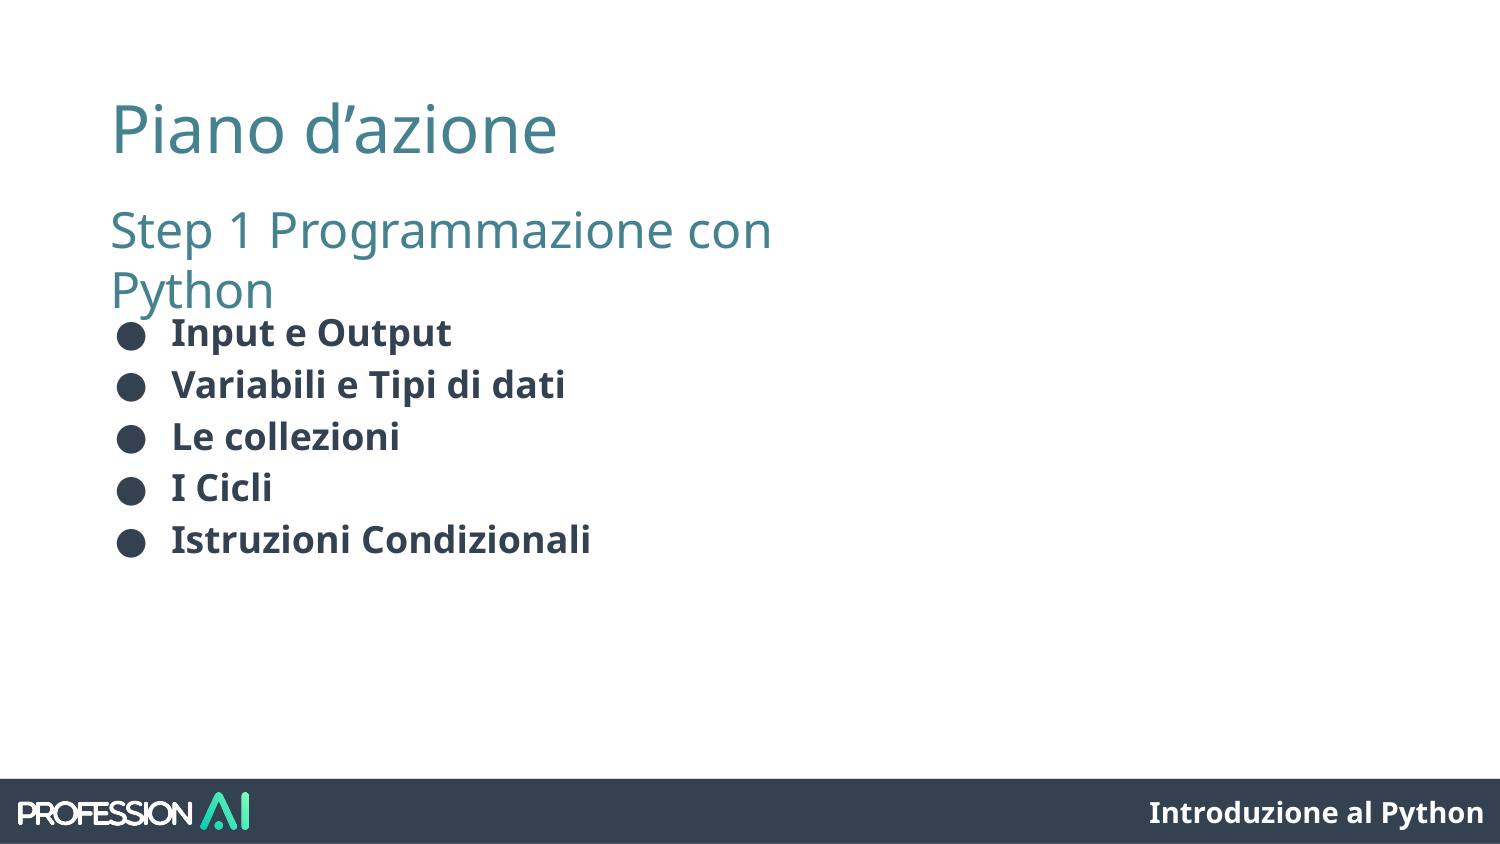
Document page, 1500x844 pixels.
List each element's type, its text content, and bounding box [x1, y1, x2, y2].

text_box Piano d’azione [95, 72, 961, 183]
picture [17, 792, 250, 831]
text_box Introduzione al Python [1099, 778, 1500, 844]
text_box Step 1 Programmazione con Python [95, 183, 961, 287]
text_box Input e Output Variabili e Tipi di dati Le collezioni I Cicli Istruzioni Condizionali [81, 287, 975, 577]
text_box [0, 778, 1099, 844]
